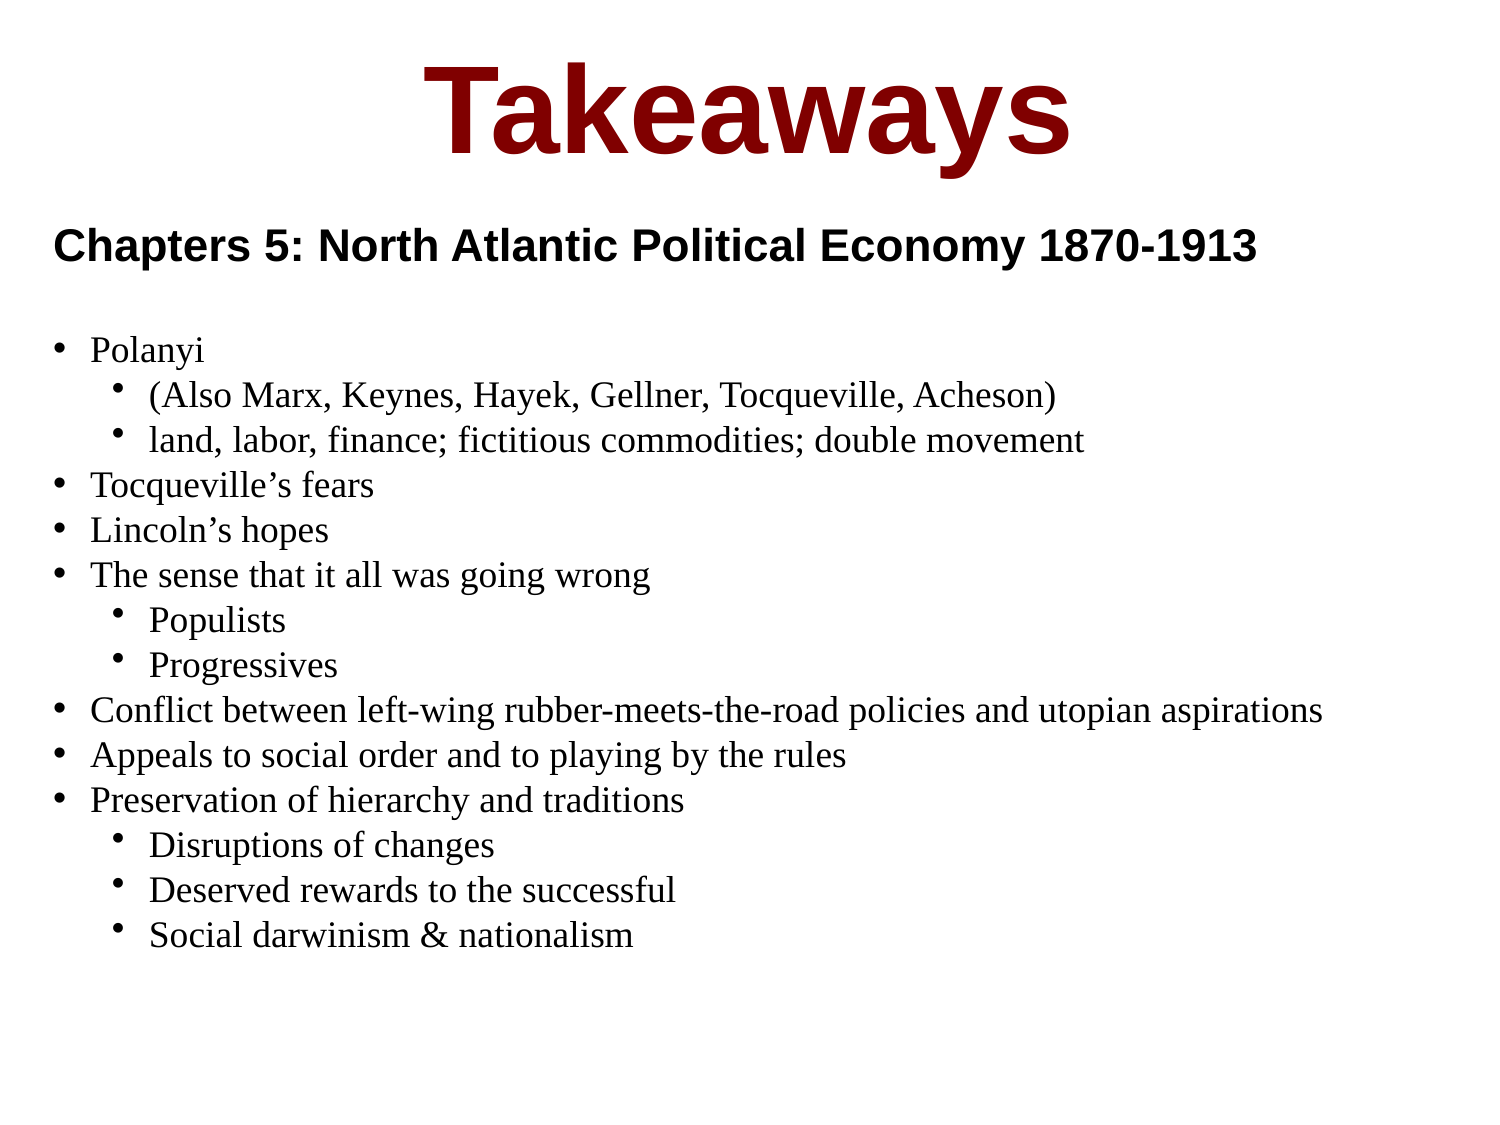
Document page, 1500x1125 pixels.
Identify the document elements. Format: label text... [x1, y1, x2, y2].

title Takeaways [44, 0, 1453, 207]
list Chapters 5: North Atlantic Political Economy 1870-1913 Polanyi (Also Marx, Keynes, Hayek, Gellner, Tocqueville, Acheson) land, labor, finance; fictitious commodities; double movement Tocqueville’s fears Lincoln’s hopes The sense that it all was going wrong Populists Progressives Conflict between left-wing rubber-meets-the-road policies and utopian aspirations Appeals to social order and to playing by the rules Preservation of hierarchy and traditions Disruptions of changes Deserved rewards to the successful Social darwinism & nationalism [44, 207, 1453, 1094]
